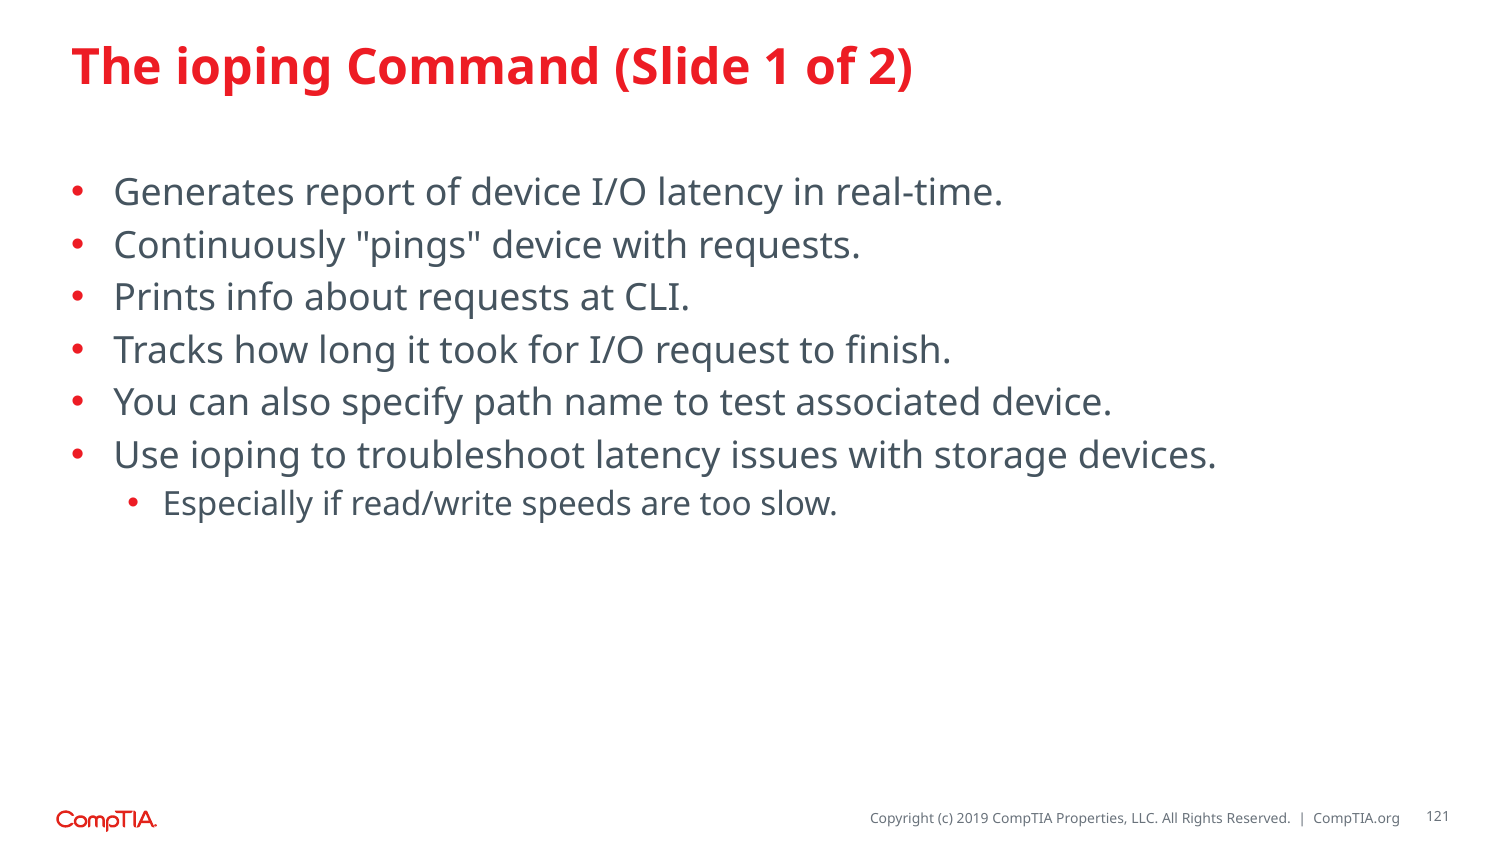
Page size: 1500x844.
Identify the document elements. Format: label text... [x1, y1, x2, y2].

list Generates report of device I/O latency in real-time. Continuously "pings" device with requests. Prints info about requests at CLI. Tracks how long it took for I/O request to finish. You can also specify path name to test associated device. Use ioping to troubleshoot latency issues with storage devices. Especially if read/write speeds are too slow. [56, 160, 1444, 746]
slide_number 121 [1407, 800, 1450, 835]
title The ioping Command (Slide 1 of 2) [56, 12, 1444, 117]
